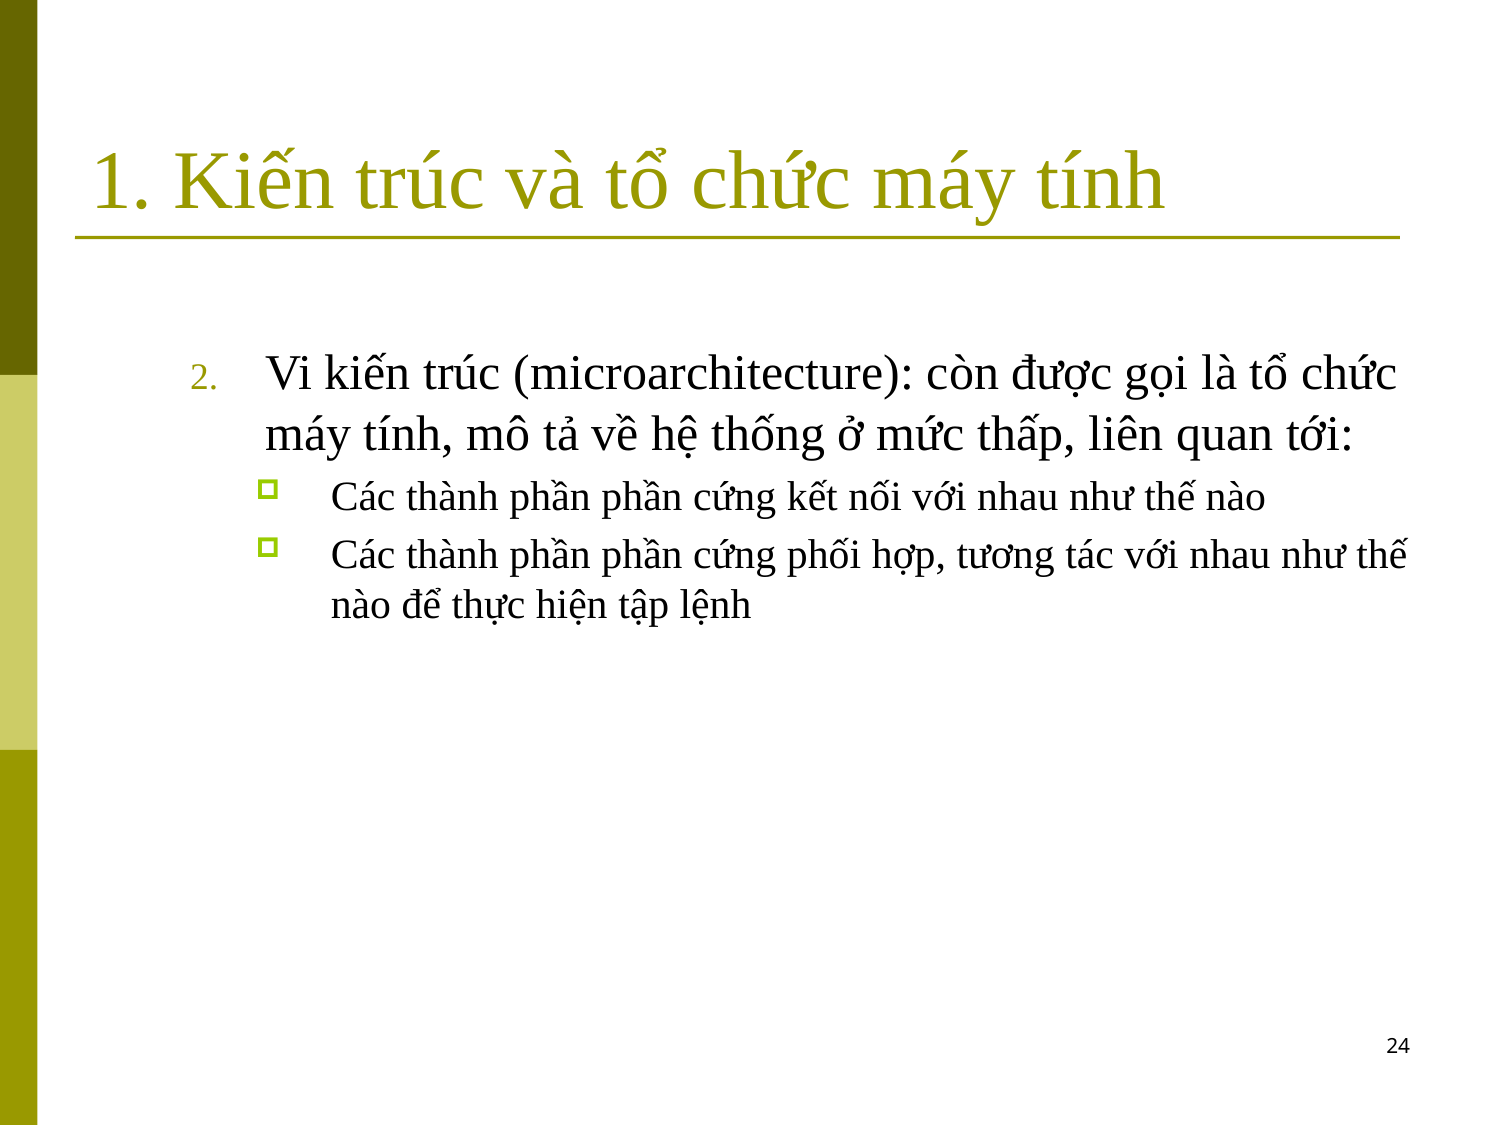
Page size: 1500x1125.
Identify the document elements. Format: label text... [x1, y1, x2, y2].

list Vi kiến trúc (microarchitecture): còn được gọi là tổ chức máy tính, mô tả về hệ thống ở mức thấp, liên quan tới: Các thành phần phần cứng kết nối với nhau như thế nào Các thành phần phần cứng phối hợp, tương tác với nhau như thế nào để thực hiện tập lệnh [100, 262, 1425, 1006]
slide_number 24 [1074, 1024, 1426, 1101]
title 1. Kiến trúc và tổ chức máy tính [75, 45, 1425, 233]
